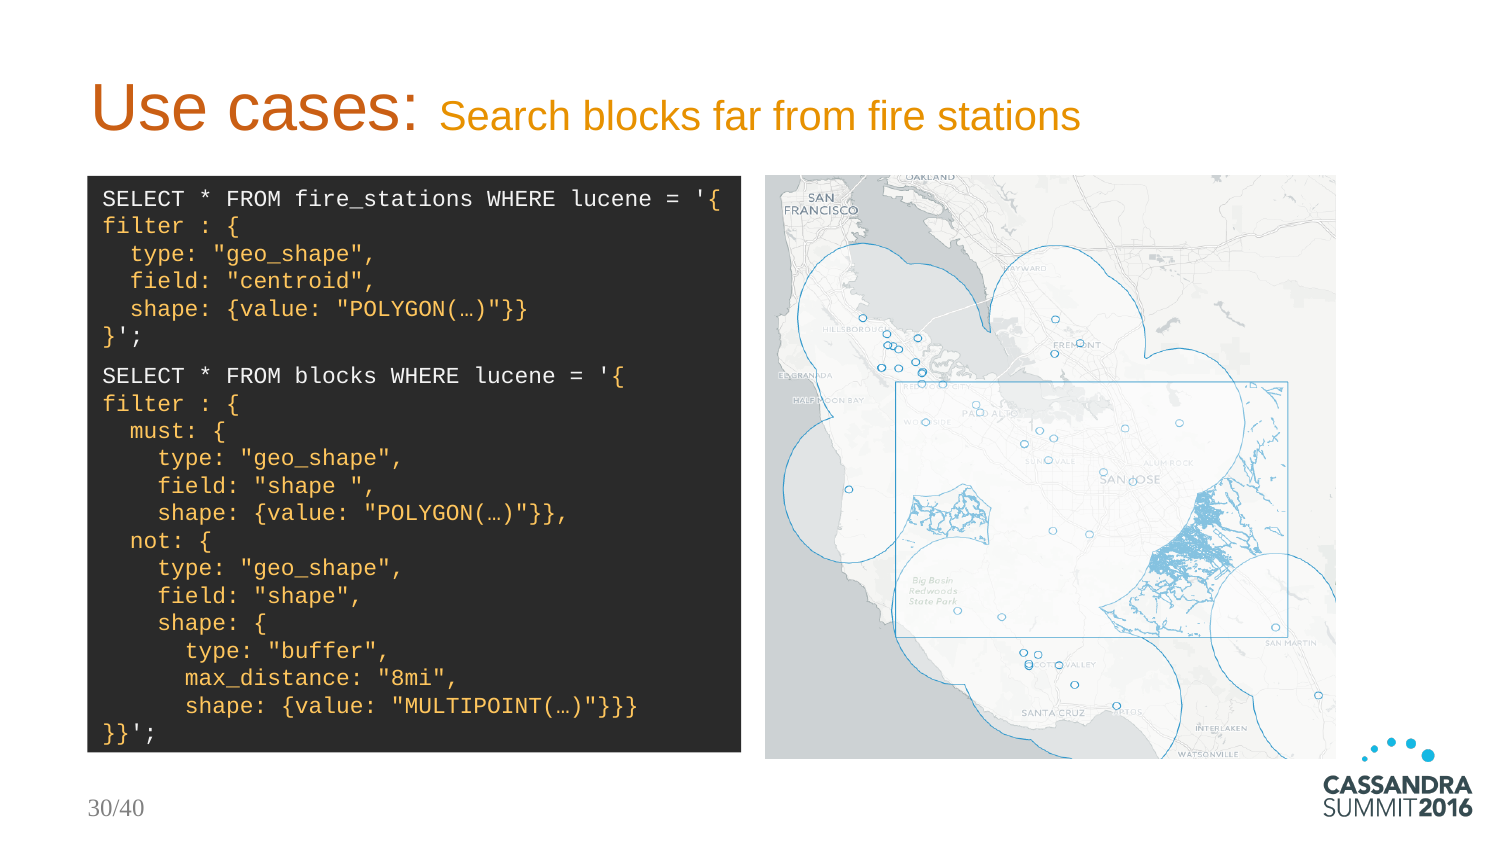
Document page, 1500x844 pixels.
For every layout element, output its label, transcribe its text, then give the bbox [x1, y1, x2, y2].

text_box 30/40 [87, 783, 196, 829]
picture [765, 175, 1475, 819]
text_box SELECT * FROM fire_stations WHERE lucene = '{ filter : { type: "geo_shape", field: "centroid", shape: {value: "POLYGON(…)"}} }'; SELECT * FROM blocks WHERE lucene = '{ filter : { must: { type: "geo_shape", field: "shape ", shape: {value: "POLYGON(…)"}}, not: { type: "geo_shape", field: "shape", shape: { type: "buffer", max_distance: "8mi", shape: {value: "MULTIPOINT(…)"}}} }}'; [85, 174, 743, 754]
title Use cases: Search blocks far from fire stations [75, 33, 1425, 175]
